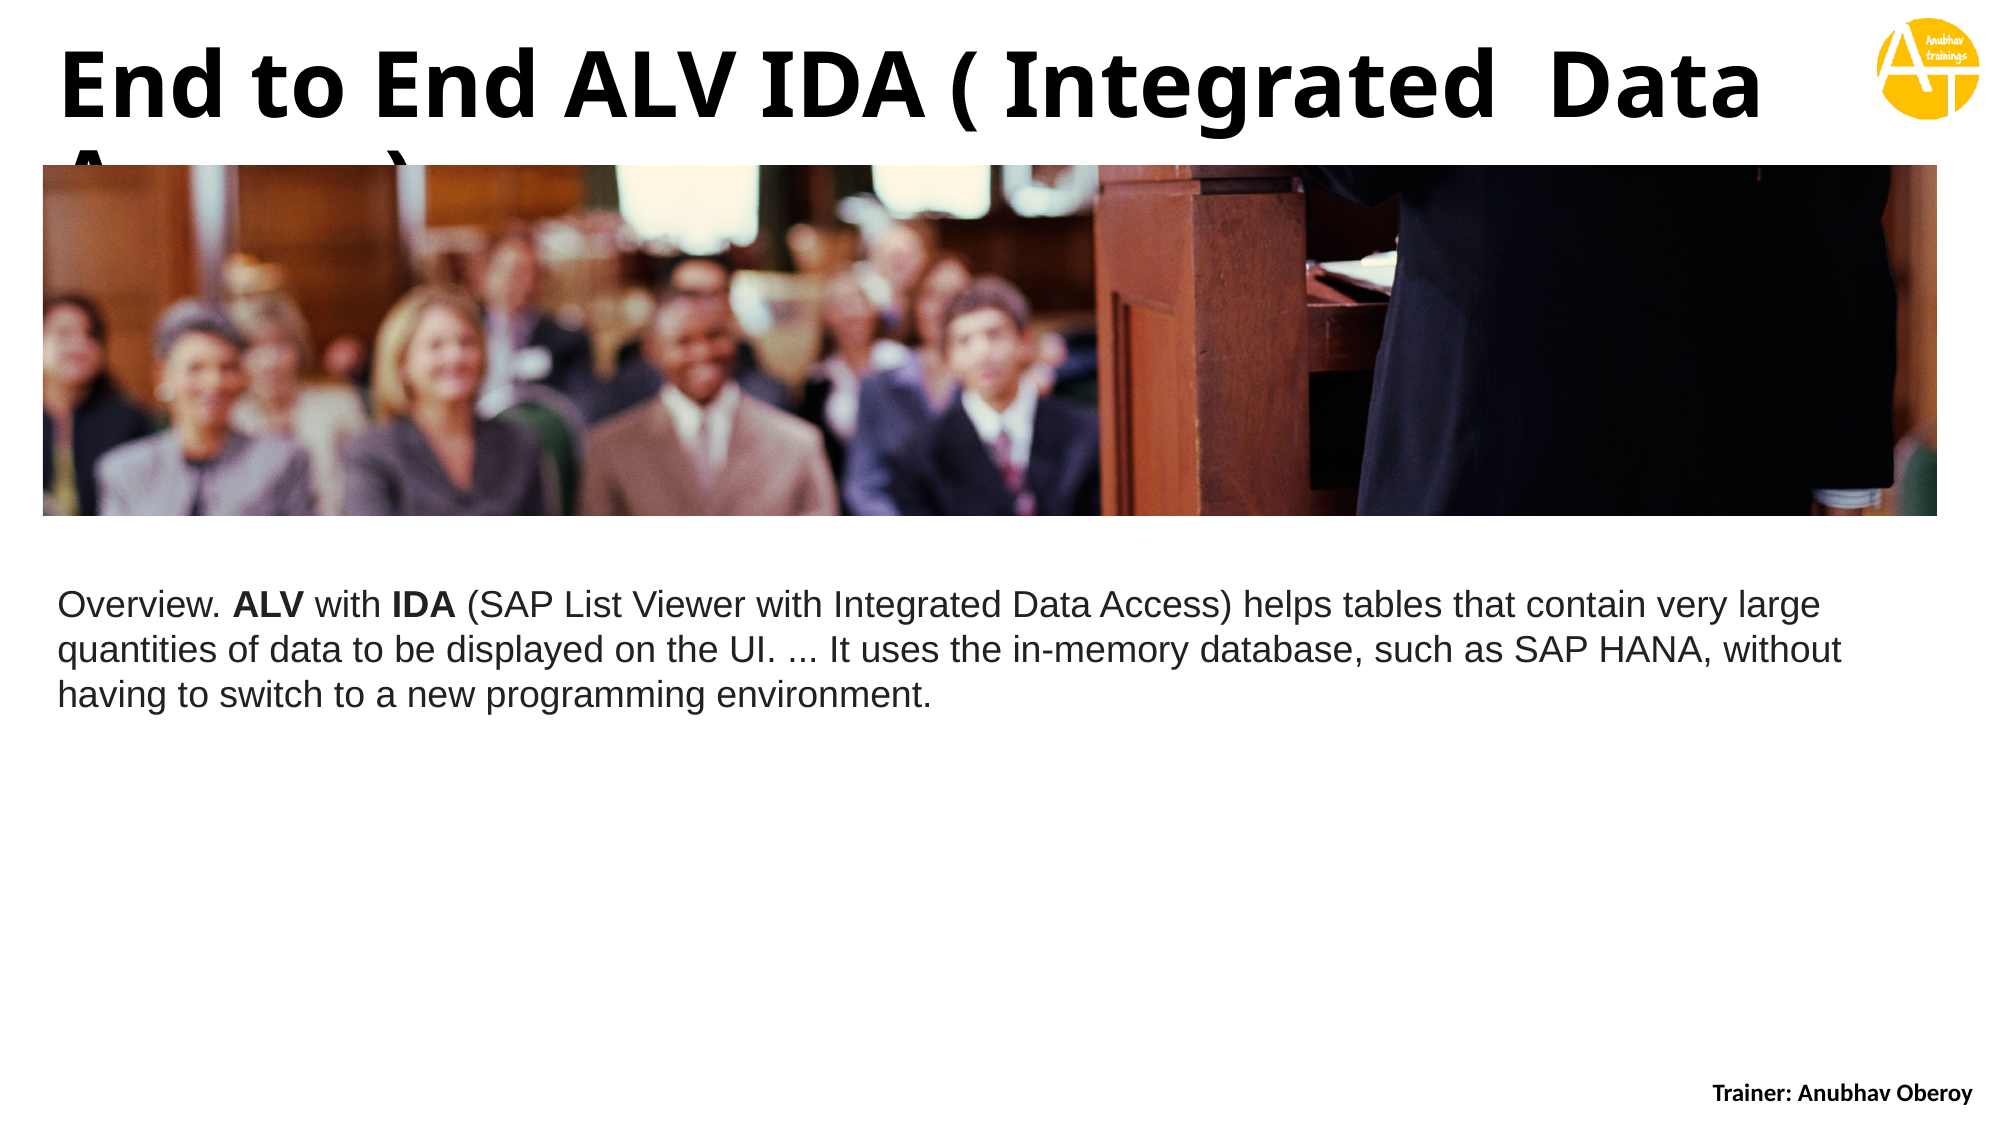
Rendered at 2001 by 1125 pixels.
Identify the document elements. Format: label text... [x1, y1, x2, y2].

picture [42, 164, 1937, 516]
text_box Overview. ALV with IDA (SAP List Viewer with Integrated Data Access) helps tables that contain very large quantities of data to be displayed on the UI. ... It uses the in-memory database, such as SAP HANA, without having to switch to a new programming environment. [42, 572, 1963, 723]
footer Trainer: Anubhav Oberoy [1660, 1074, 2000, 1108]
text_box End to End ALV IDA ( Integrated Data Access ) [42, 30, 1896, 148]
picture [1866, 11, 1985, 128]
